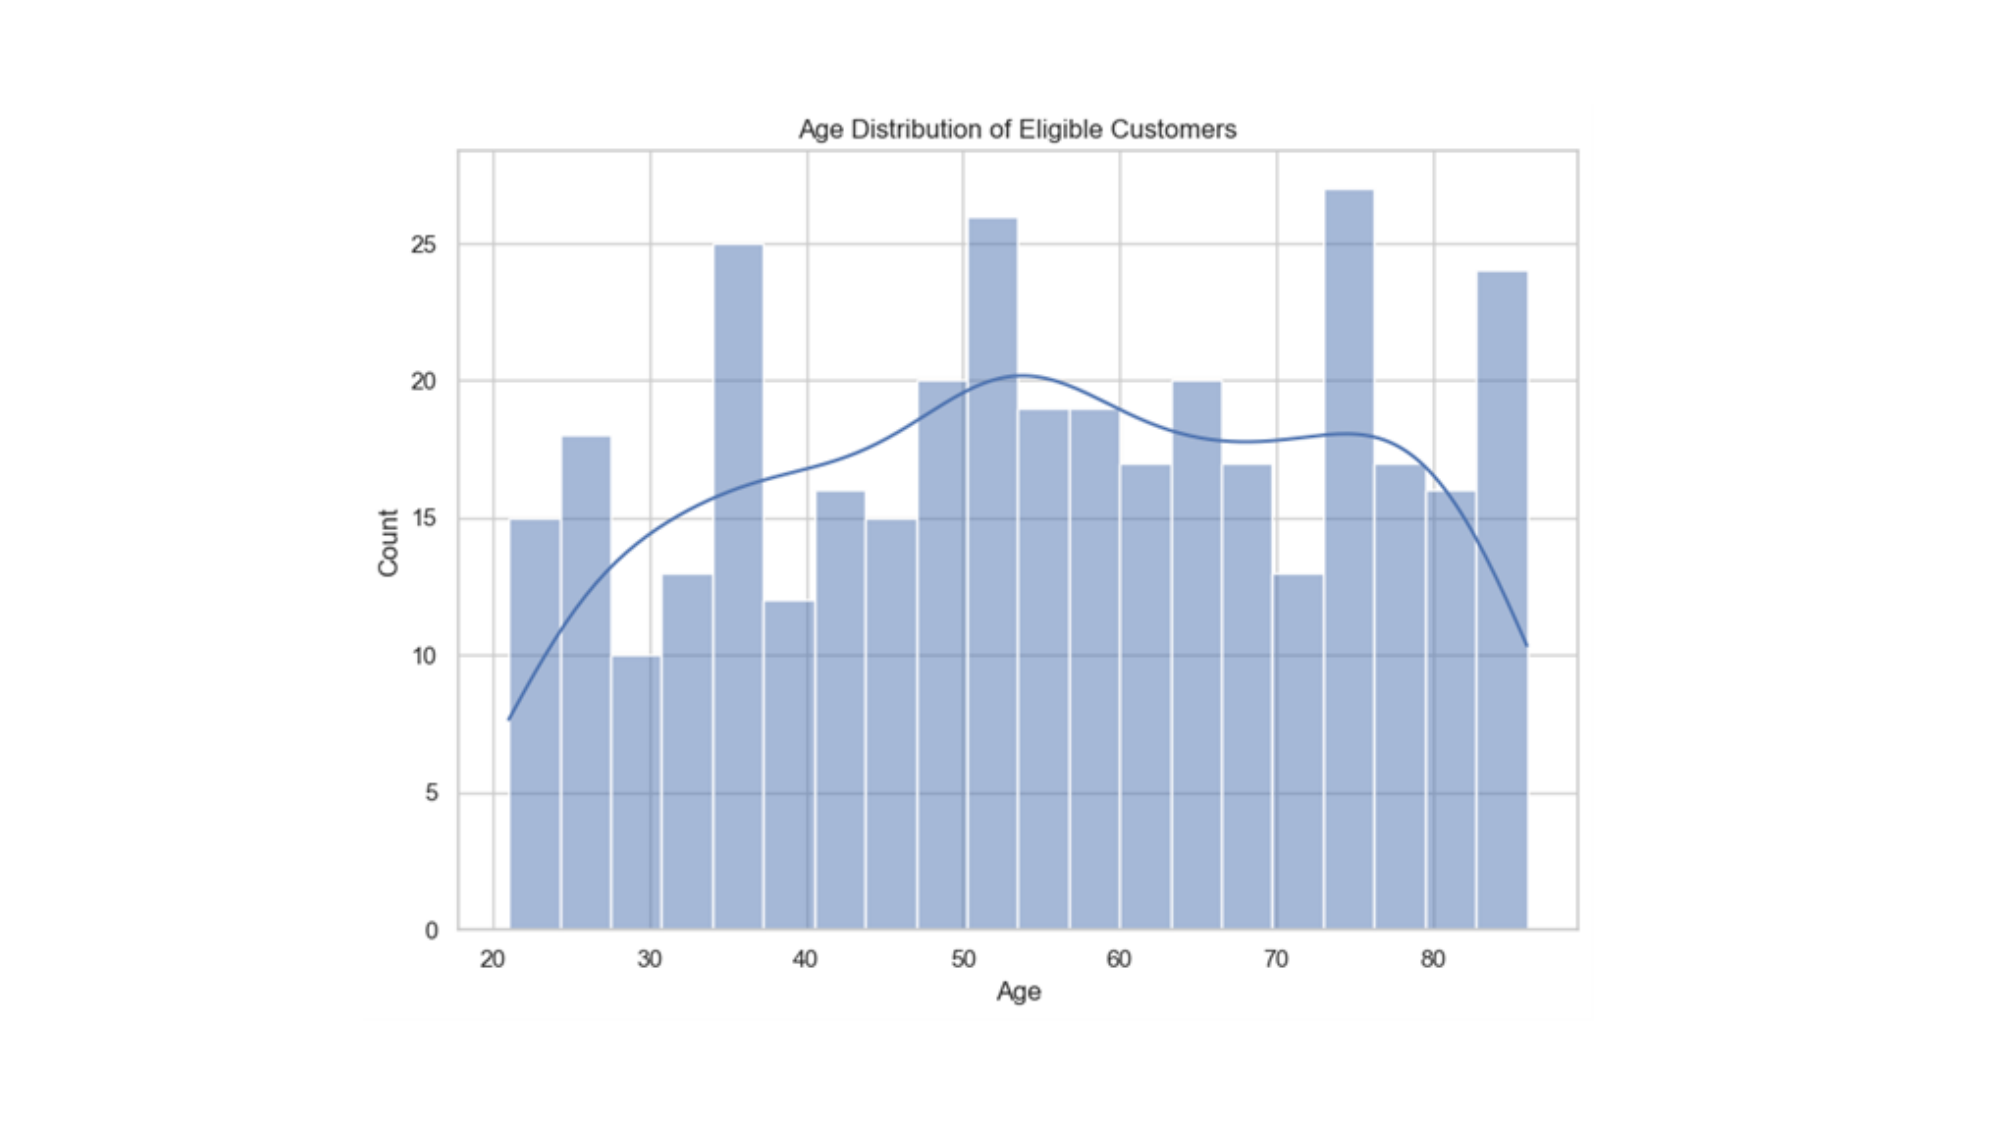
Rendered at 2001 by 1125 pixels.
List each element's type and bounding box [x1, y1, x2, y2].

picture [363, 103, 1595, 1022]
